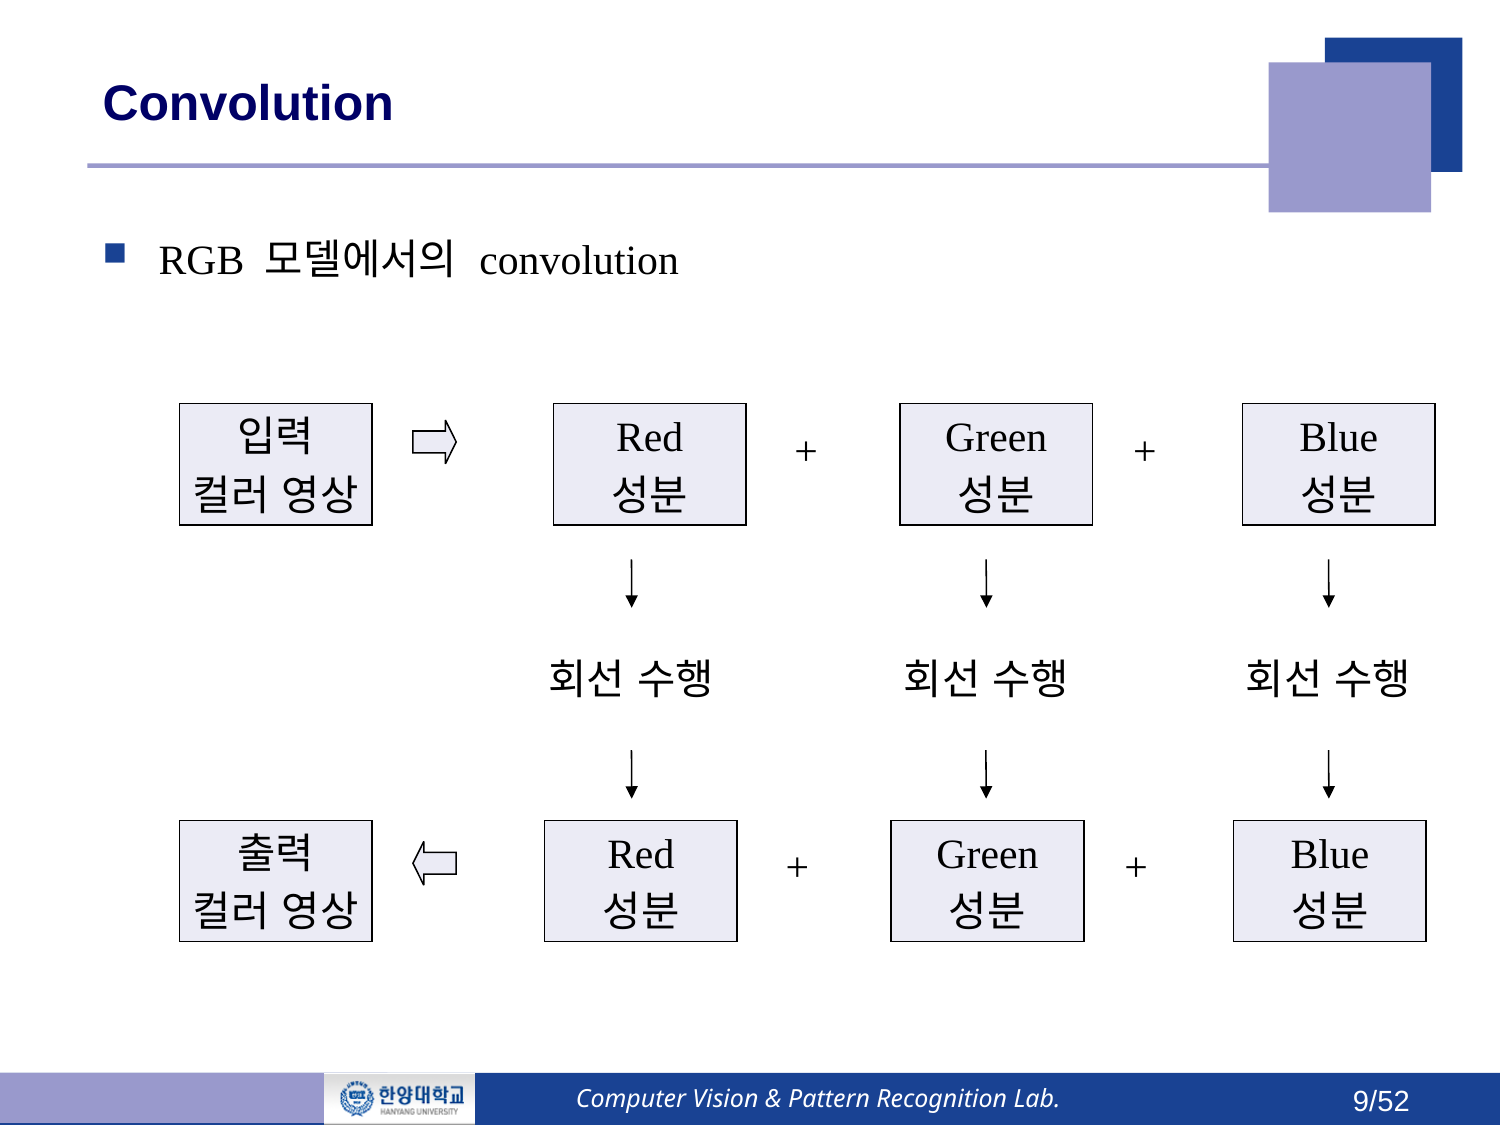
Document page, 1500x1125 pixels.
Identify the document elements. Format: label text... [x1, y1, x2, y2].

text_box [625, 750, 638, 799]
text_box + [770, 832, 824, 898]
text_box + [1118, 416, 1172, 481]
text_box [412, 841, 457, 886]
text_box 회선 수행 [533, 645, 730, 710]
text_box 회선 수행 [888, 645, 1085, 710]
list RGB 모델에서의 convolution [87, 224, 1425, 1013]
text_box [979, 750, 993, 799]
title Convolution [87, 37, 1238, 163]
text_box 출력 컬러 영상 [179, 820, 373, 942]
text_box Red 성분 [544, 820, 738, 942]
text_box Blue 성분 [1233, 820, 1427, 942]
text_box Green 성분 [891, 820, 1084, 942]
text_box [412, 420, 457, 464]
footer Computer Vision & Pattern Recognition Lab. [474, 1074, 1163, 1125]
text_box 입력 컬러 영상 [179, 403, 373, 525]
text_box [1322, 750, 1336, 799]
text_box Blue 성분 [1242, 403, 1436, 525]
text_box [625, 559, 638, 608]
text_box + [1109, 832, 1163, 898]
text_box + [779, 416, 833, 481]
text_box Red 성분 [553, 403, 747, 525]
picture [324, 1073, 475, 1125]
text_box Green 성분 [900, 403, 1093, 525]
text_box 회선 수행 [1230, 645, 1427, 710]
slide_number 9/52 [1187, 1074, 1426, 1125]
text_box [980, 559, 993, 608]
text_box [1322, 559, 1336, 608]
